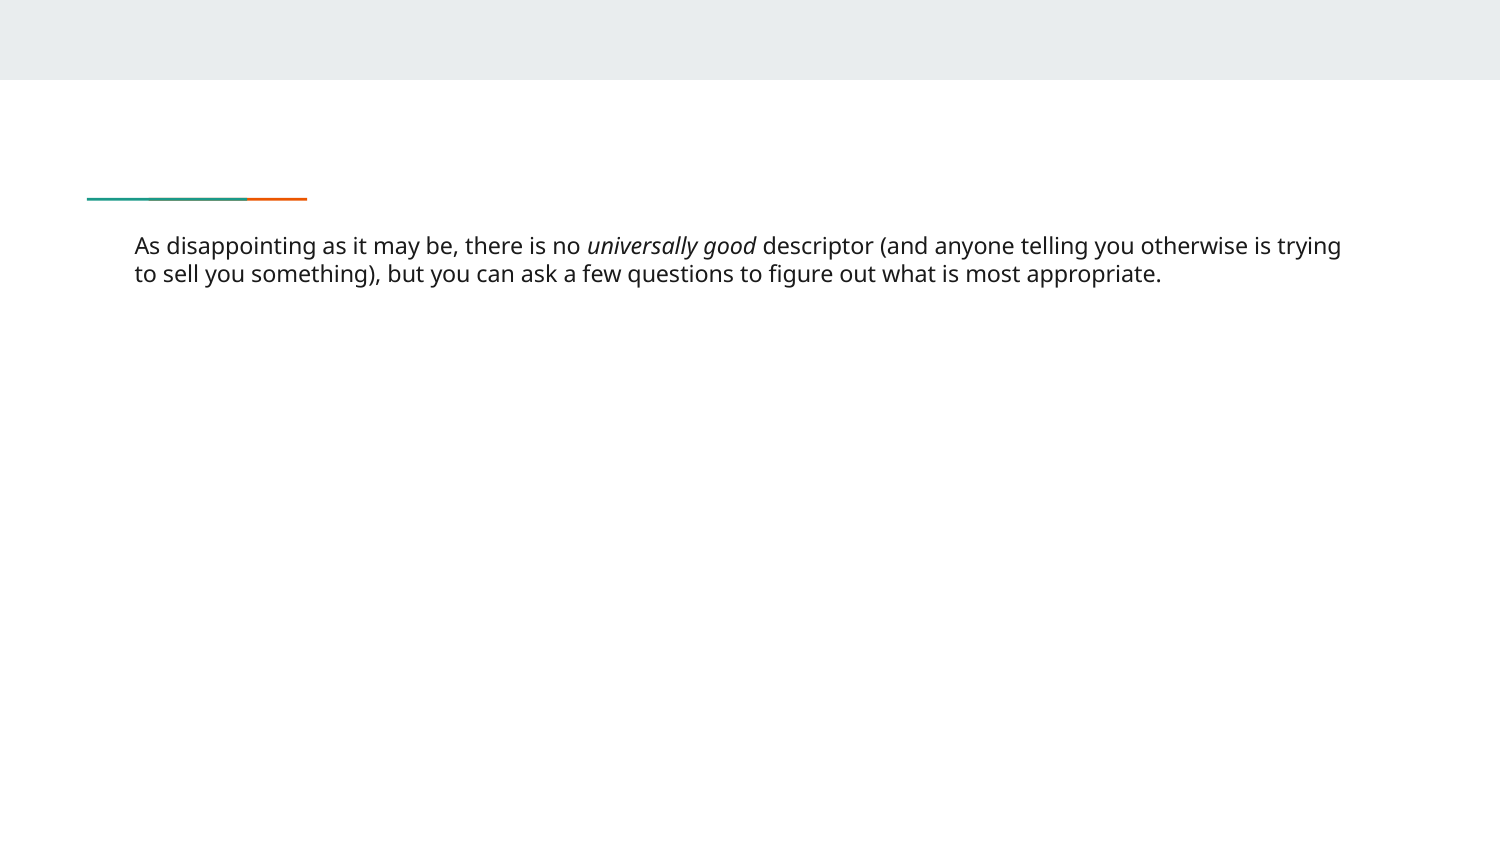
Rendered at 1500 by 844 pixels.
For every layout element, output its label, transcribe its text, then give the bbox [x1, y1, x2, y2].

title As disappointing as it may be, there is no universally good descriptor (and anyone telling you otherwise is trying to sell you something), but you can ask a few questions to figure out what is most appropriate. [119, 216, 1381, 305]
